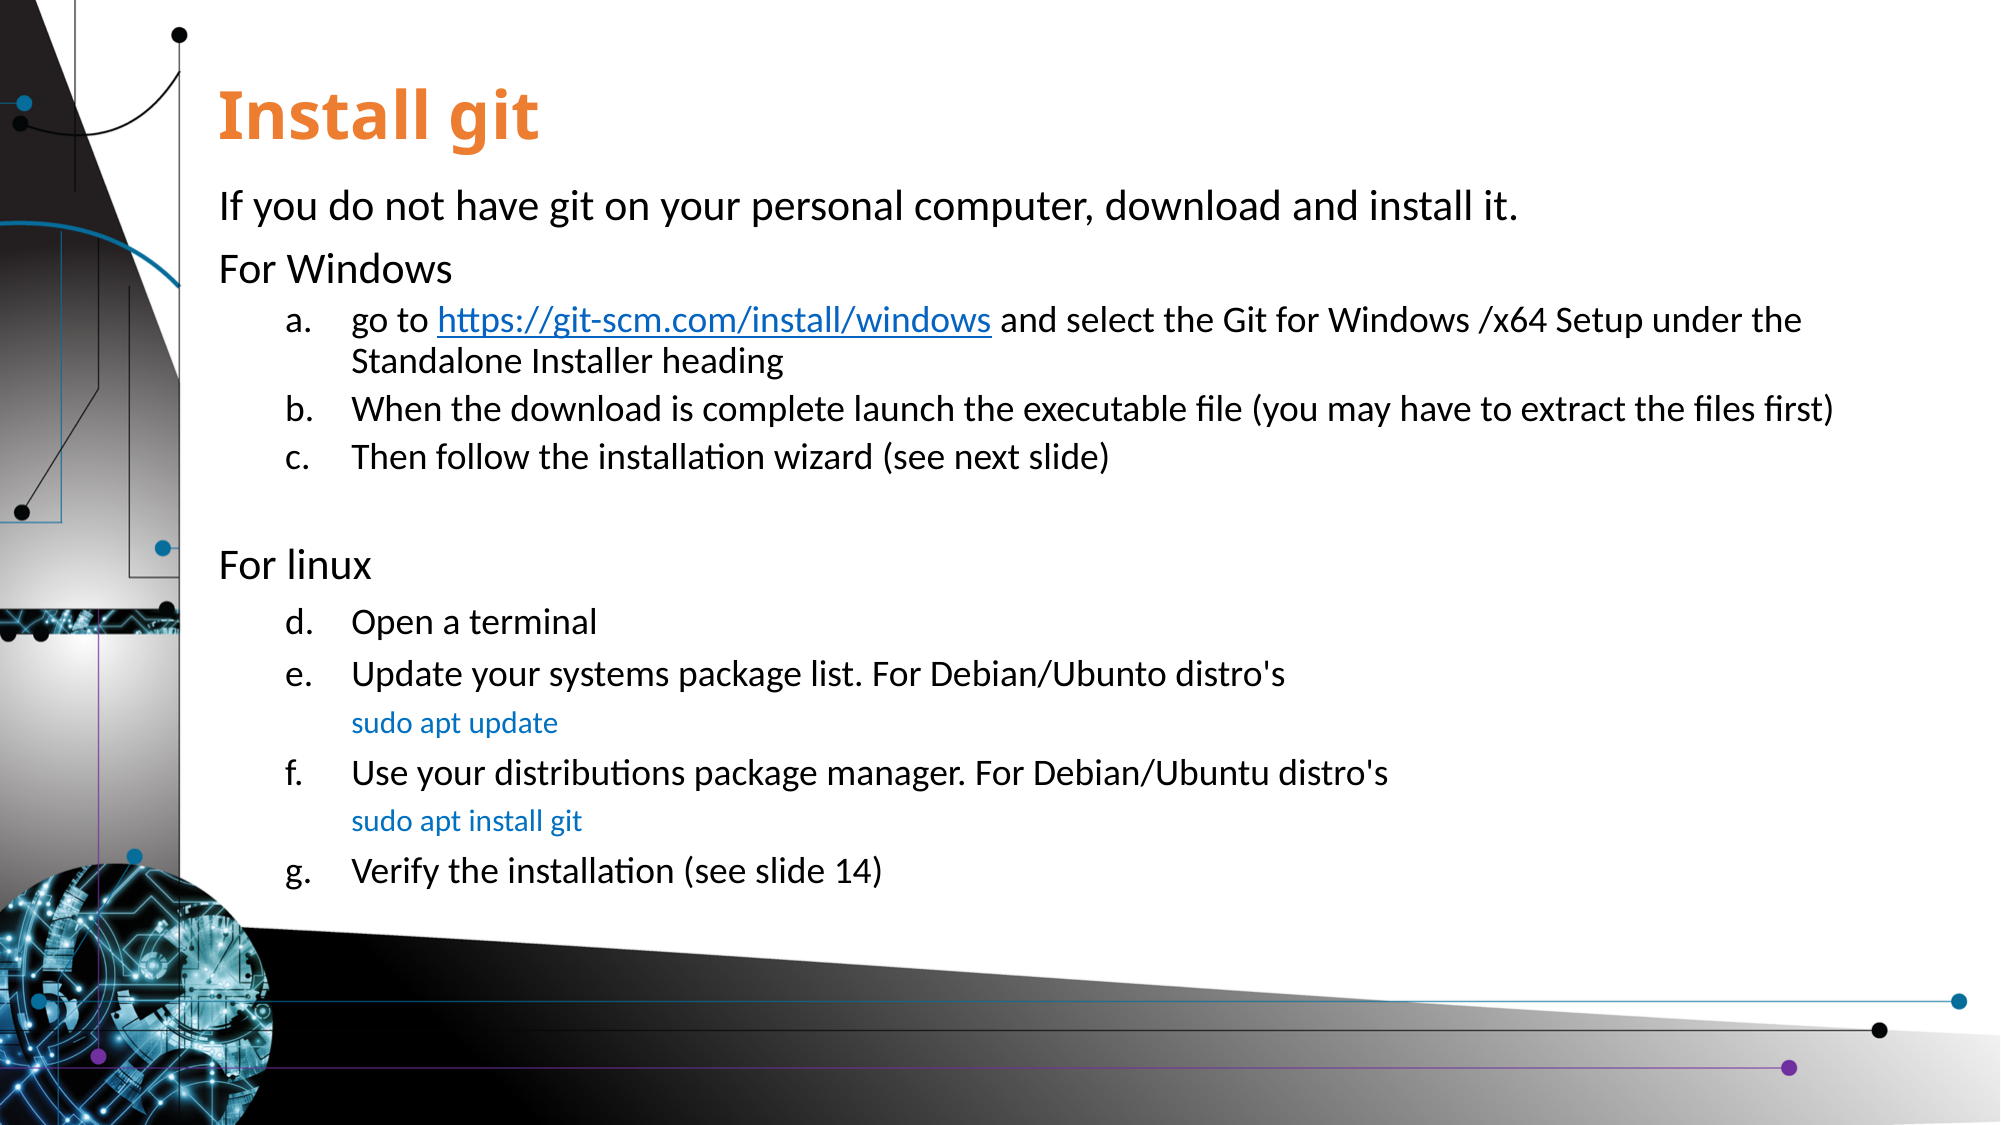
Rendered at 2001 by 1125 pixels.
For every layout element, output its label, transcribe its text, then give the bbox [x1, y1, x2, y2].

picture [0, 0, 2001, 1125]
list If you do not have git on your personal computer, download and install it. For Windows go to https://git-scm.com/install/windows and select the Git for Windows /x64 Setup under the Standalone Installer heading When the download is complete launch the executable file (you may have to extract the files first) Then follow the installation wizard (see next slide) For linux Open a terminal Update your systems package list. For Debian/Ubunto distro's sudo apt update Use your distributions package manager. For Debian/Ubuntu distro's sudo apt install git Verify the installation (see slide 14) [203, 175, 1863, 931]
title Install git [203, 59, 1863, 175]
